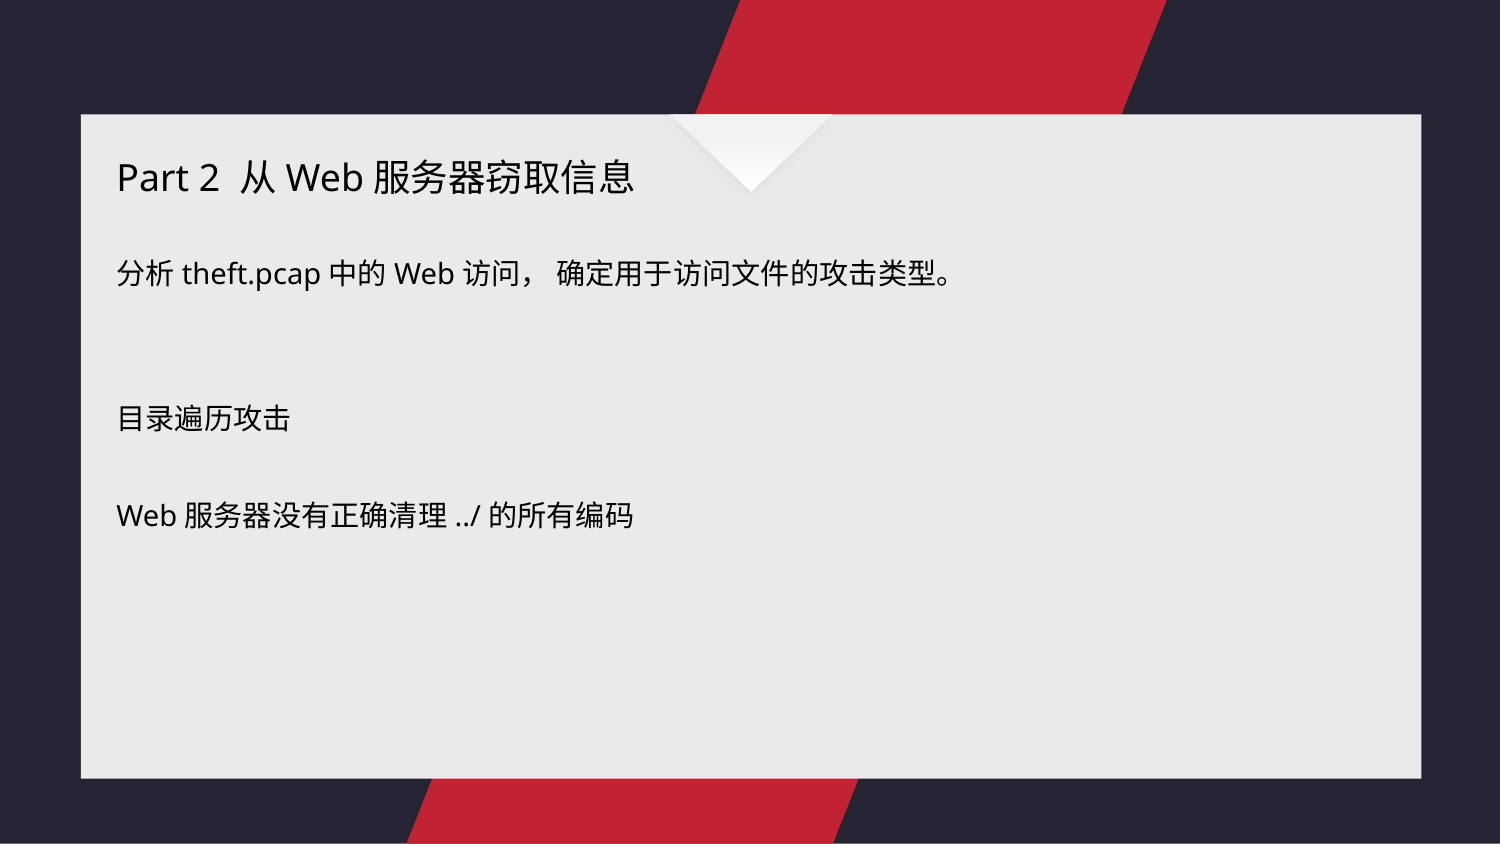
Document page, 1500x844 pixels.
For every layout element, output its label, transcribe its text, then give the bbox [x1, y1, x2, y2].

text_box 分析theft.pcap中的Web访问， 确定用于访问文件的攻击类型。 目录遍历攻击 Web服务器没有正确清理../的所有编码 [101, 248, 1337, 540]
text_box Part 2 从Web服务器窃取信息 [101, 146, 1256, 206]
